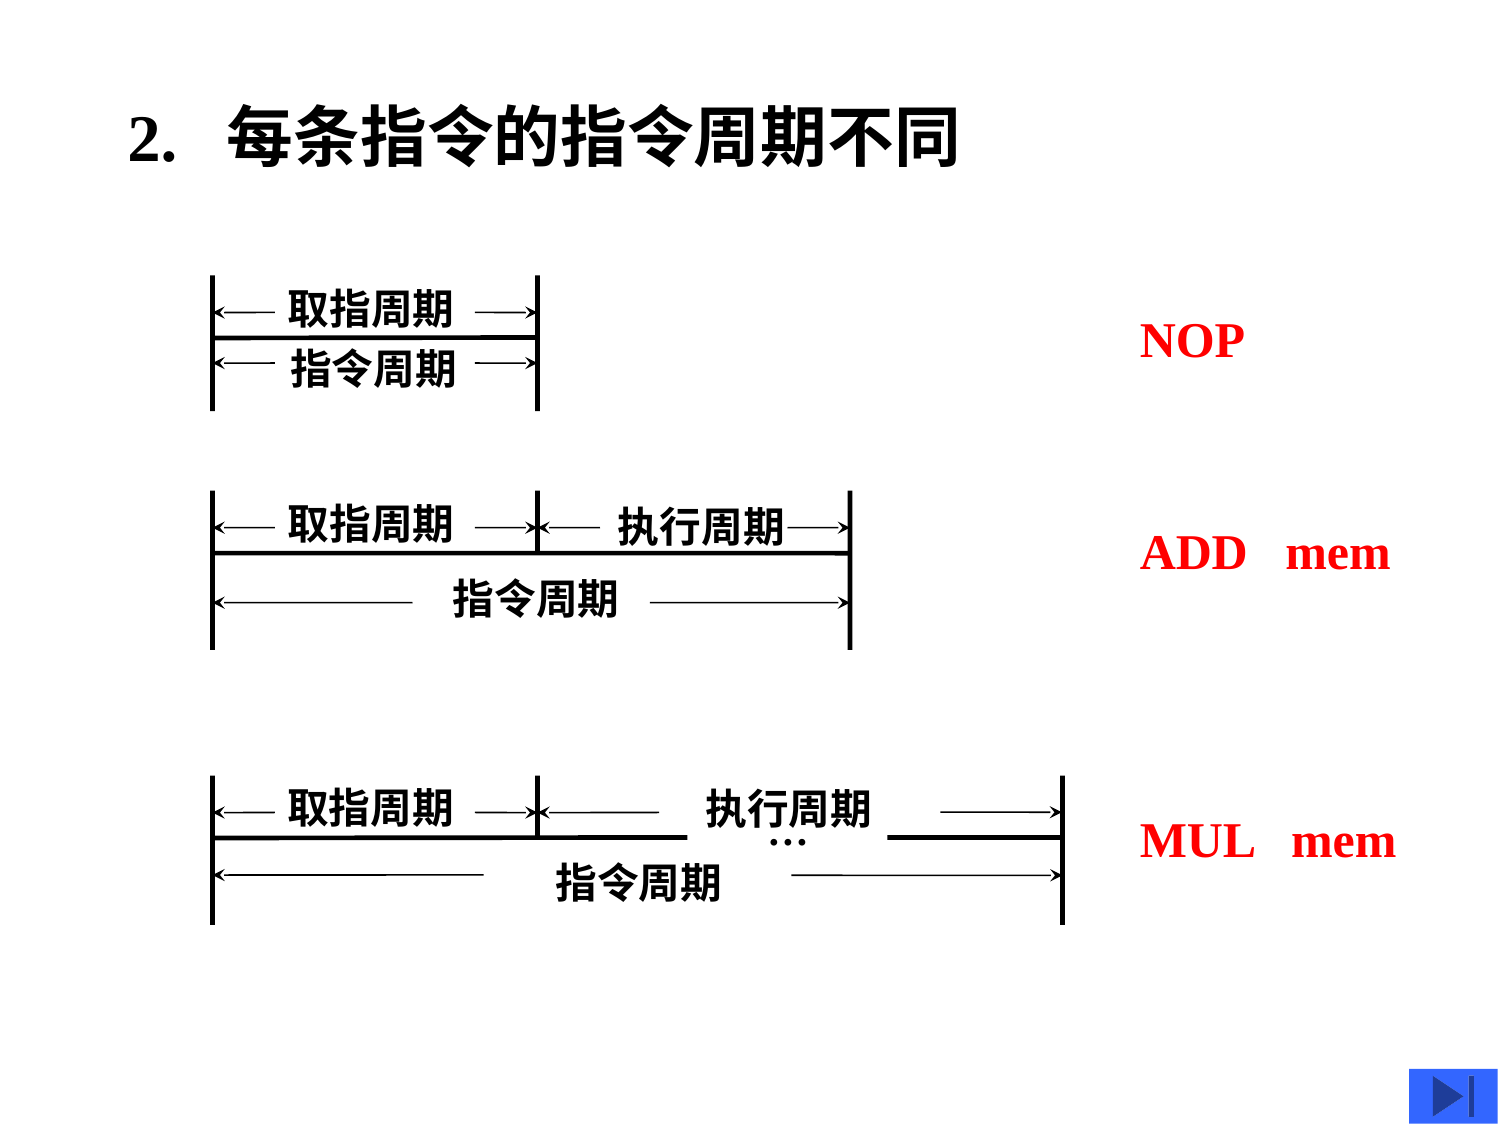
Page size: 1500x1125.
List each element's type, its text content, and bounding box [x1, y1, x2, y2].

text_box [212, 774, 1063, 926]
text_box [212, 274, 538, 412]
text_box [1409, 1068, 1498, 1124]
text_box ADD mem [1125, 512, 1500, 588]
text_box MUL mem [1125, 799, 1500, 875]
text_box NOP [1125, 299, 1500, 375]
text_box 2. 每条指令的指令周期不同 [112, 87, 1050, 183]
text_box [212, 489, 851, 651]
